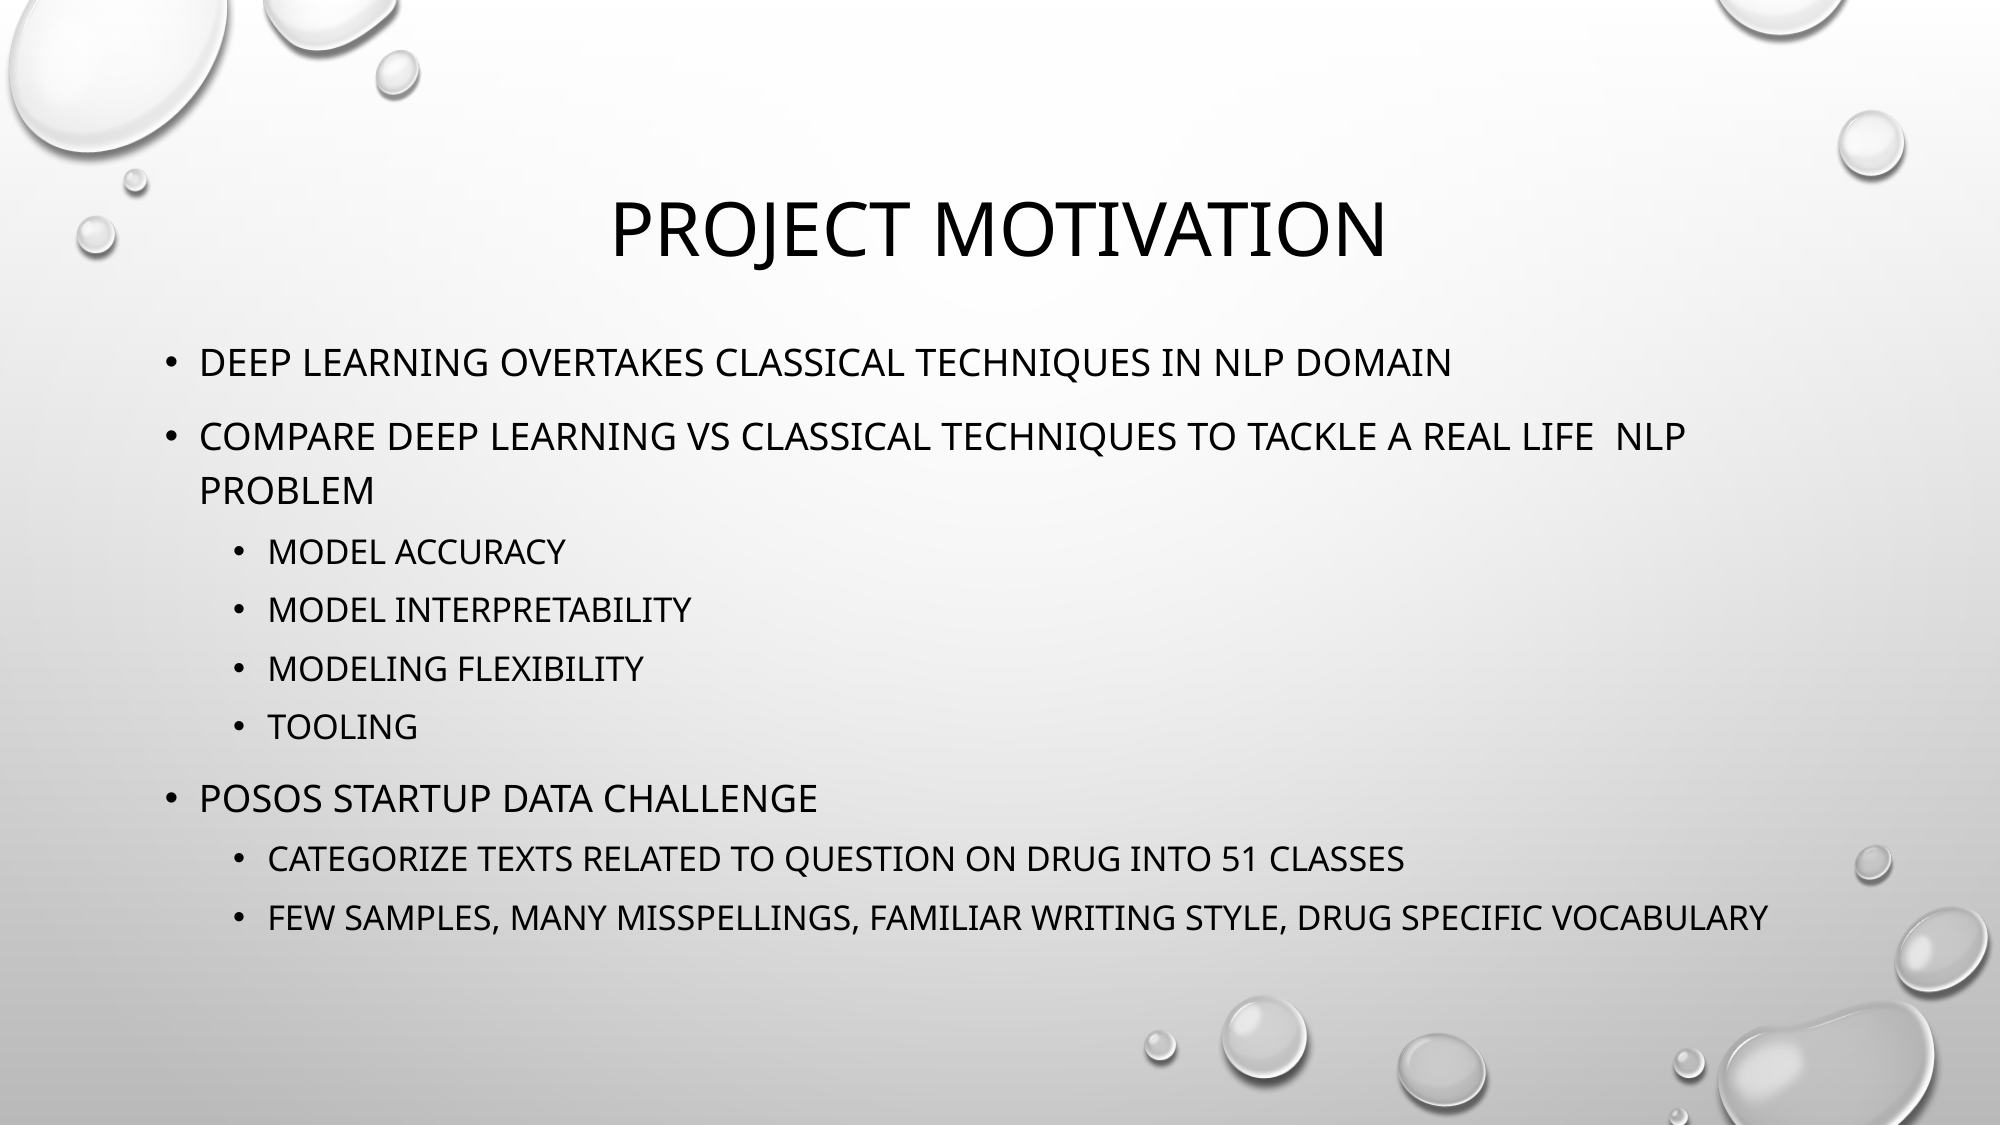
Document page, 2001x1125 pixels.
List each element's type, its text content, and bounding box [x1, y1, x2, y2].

picture [0, 0, 2000, 1125]
list DEEP LEARning OVERTAKES CLASSICAL TECHNIQUES in nLP domain comparE Deep learning vs classical techniques to tackLe a REaL LIFE NLP Problem Model accuracy Model interpretability MODELING FLEXIBILITY TOOLING POSOS startup data challenge Categorize TEXTS RELATED TO QUEStion on DRUG INTO 51 CLASSES Few samples, MANY MISSPELLINGS, familiar writing style, drug specific vocabulary [149, 322, 1850, 950]
title PROJECT MOTIVATION [149, 101, 1851, 364]
